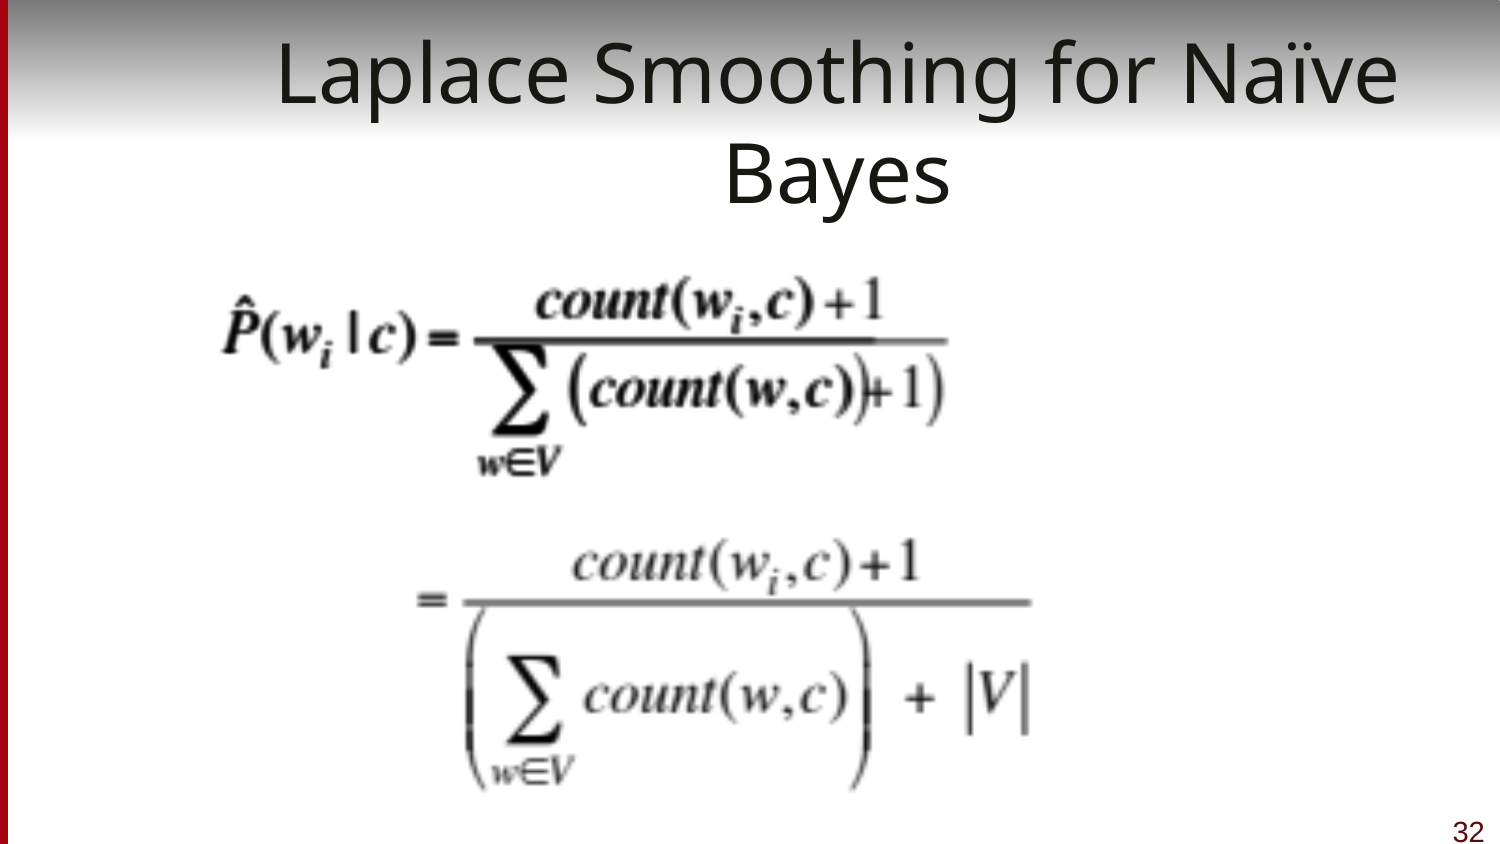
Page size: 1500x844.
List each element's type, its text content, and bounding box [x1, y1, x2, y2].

slide_number 32 [1424, 806, 1500, 844]
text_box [887, 259, 954, 482]
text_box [214, 258, 886, 481]
title Laplace Smoothing for Naïve Bayes [225, 59, 1450, 182]
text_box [411, 520, 1038, 798]
